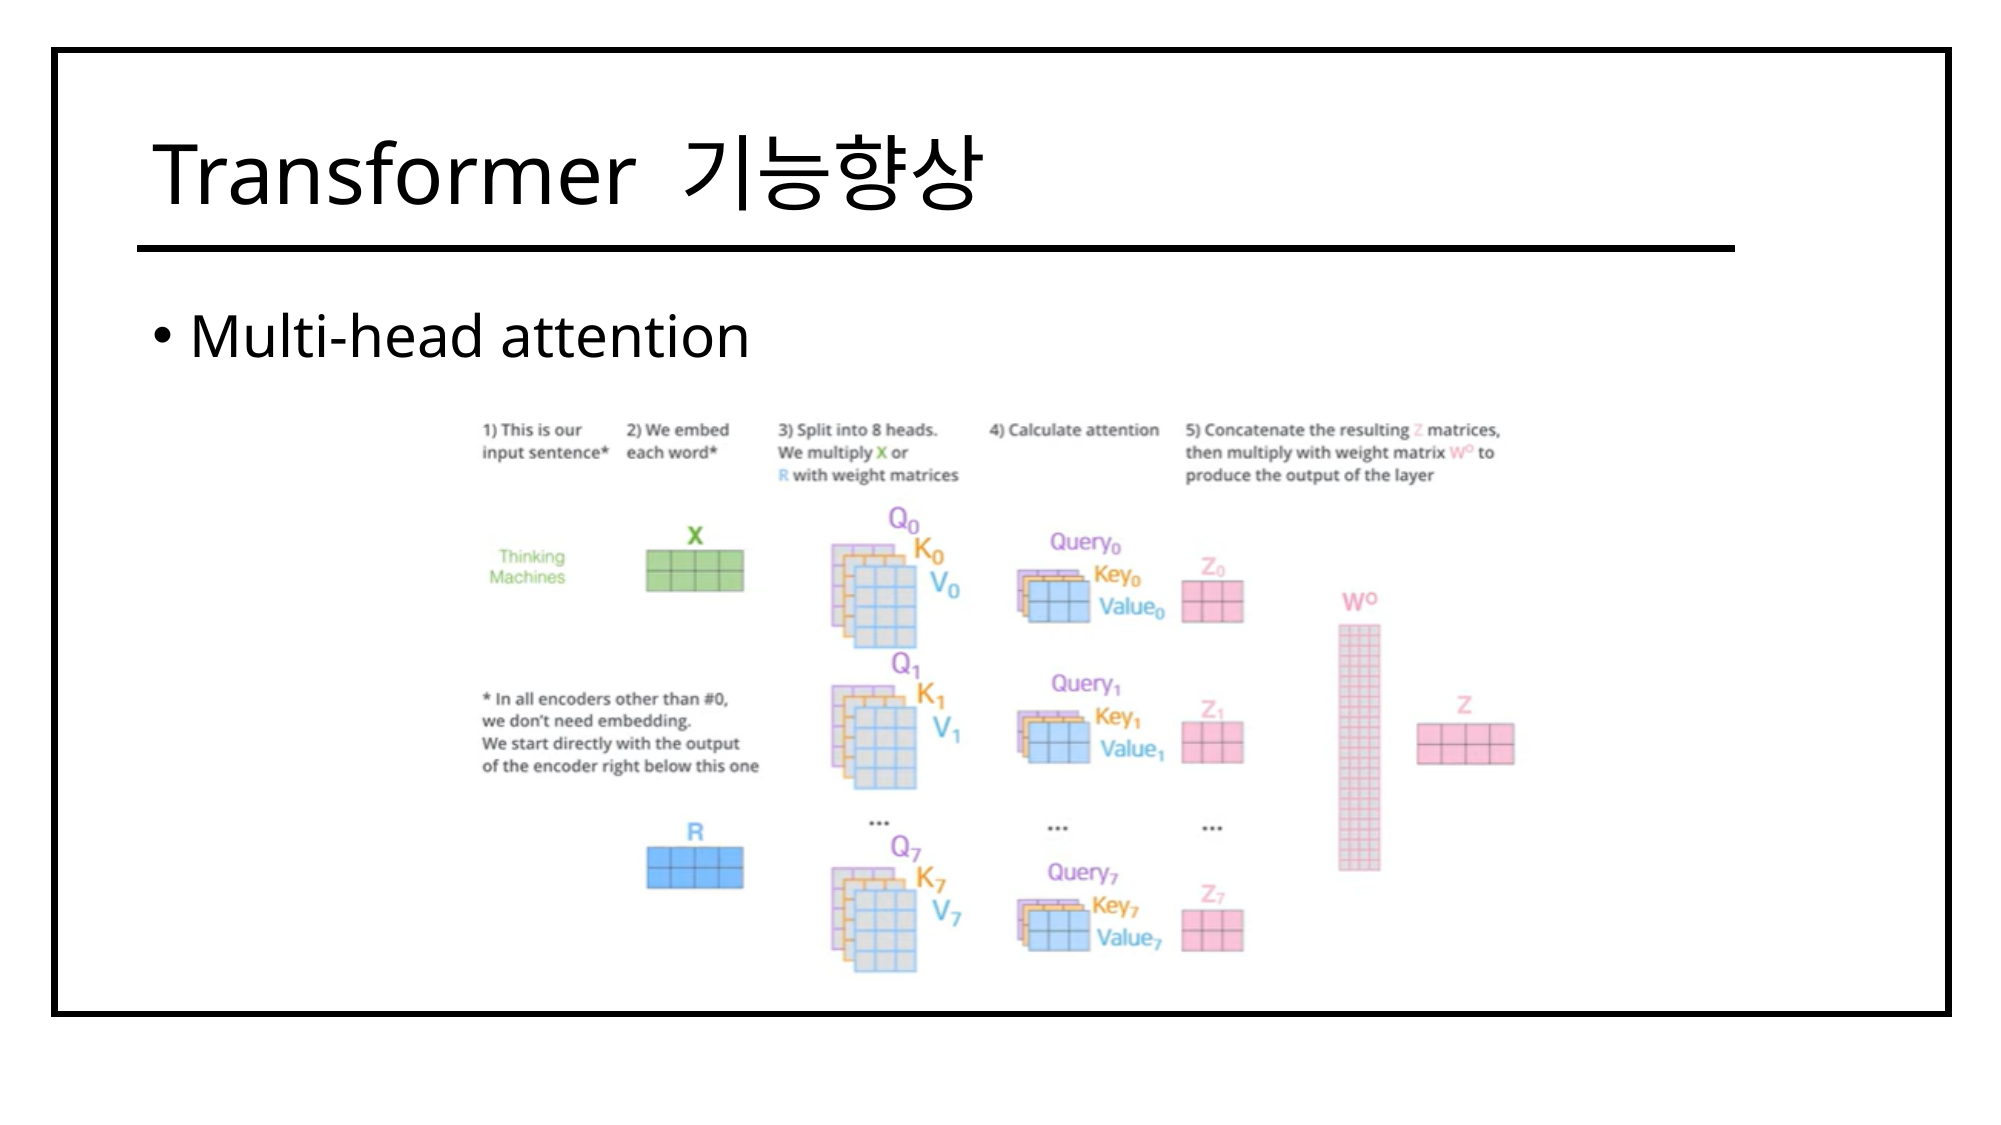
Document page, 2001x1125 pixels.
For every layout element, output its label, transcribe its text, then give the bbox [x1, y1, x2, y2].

title Transformer 기능향상 [137, 68, 1863, 287]
picture [391, 382, 1561, 992]
list Multi-head attention [137, 299, 1863, 1014]
